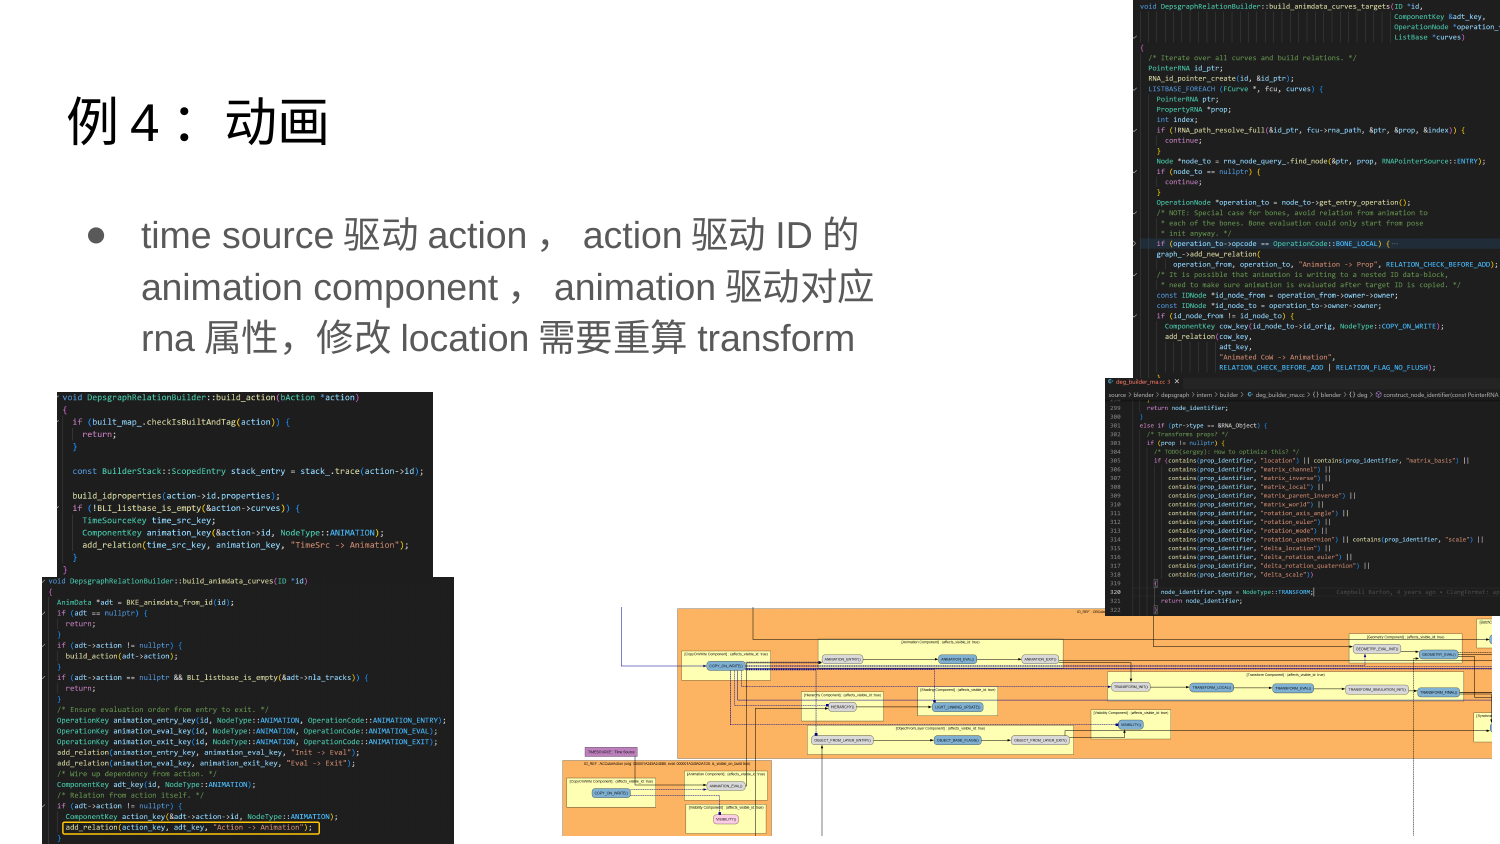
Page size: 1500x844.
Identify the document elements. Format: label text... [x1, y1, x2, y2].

picture [558, 0, 1500, 837]
title 例4：动画 [51, 72, 1128, 167]
list time source驱动action，action驱动ID的animation component，animation驱动对应rna属性，修改location需要重算transform [51, 189, 923, 750]
picture [41, 392, 455, 844]
